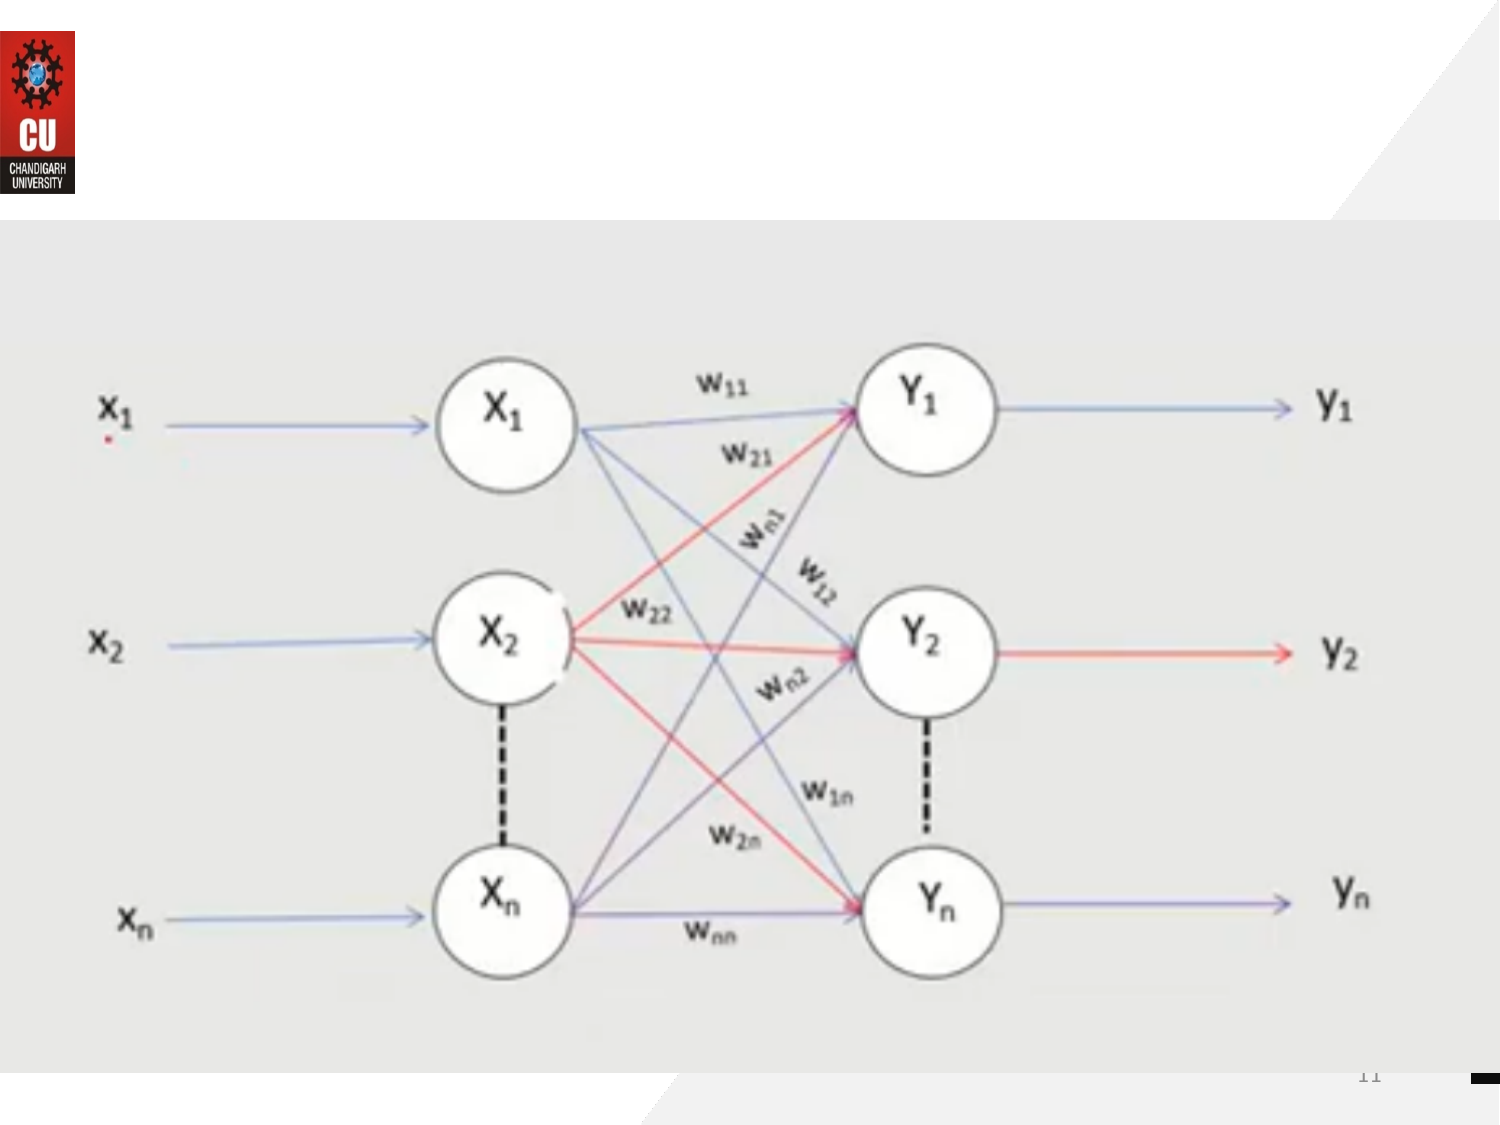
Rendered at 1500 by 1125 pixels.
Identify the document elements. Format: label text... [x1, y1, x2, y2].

picture [0, 0, 1500, 1125]
slide_number 11 [1059, 1073, 1397, 1103]
